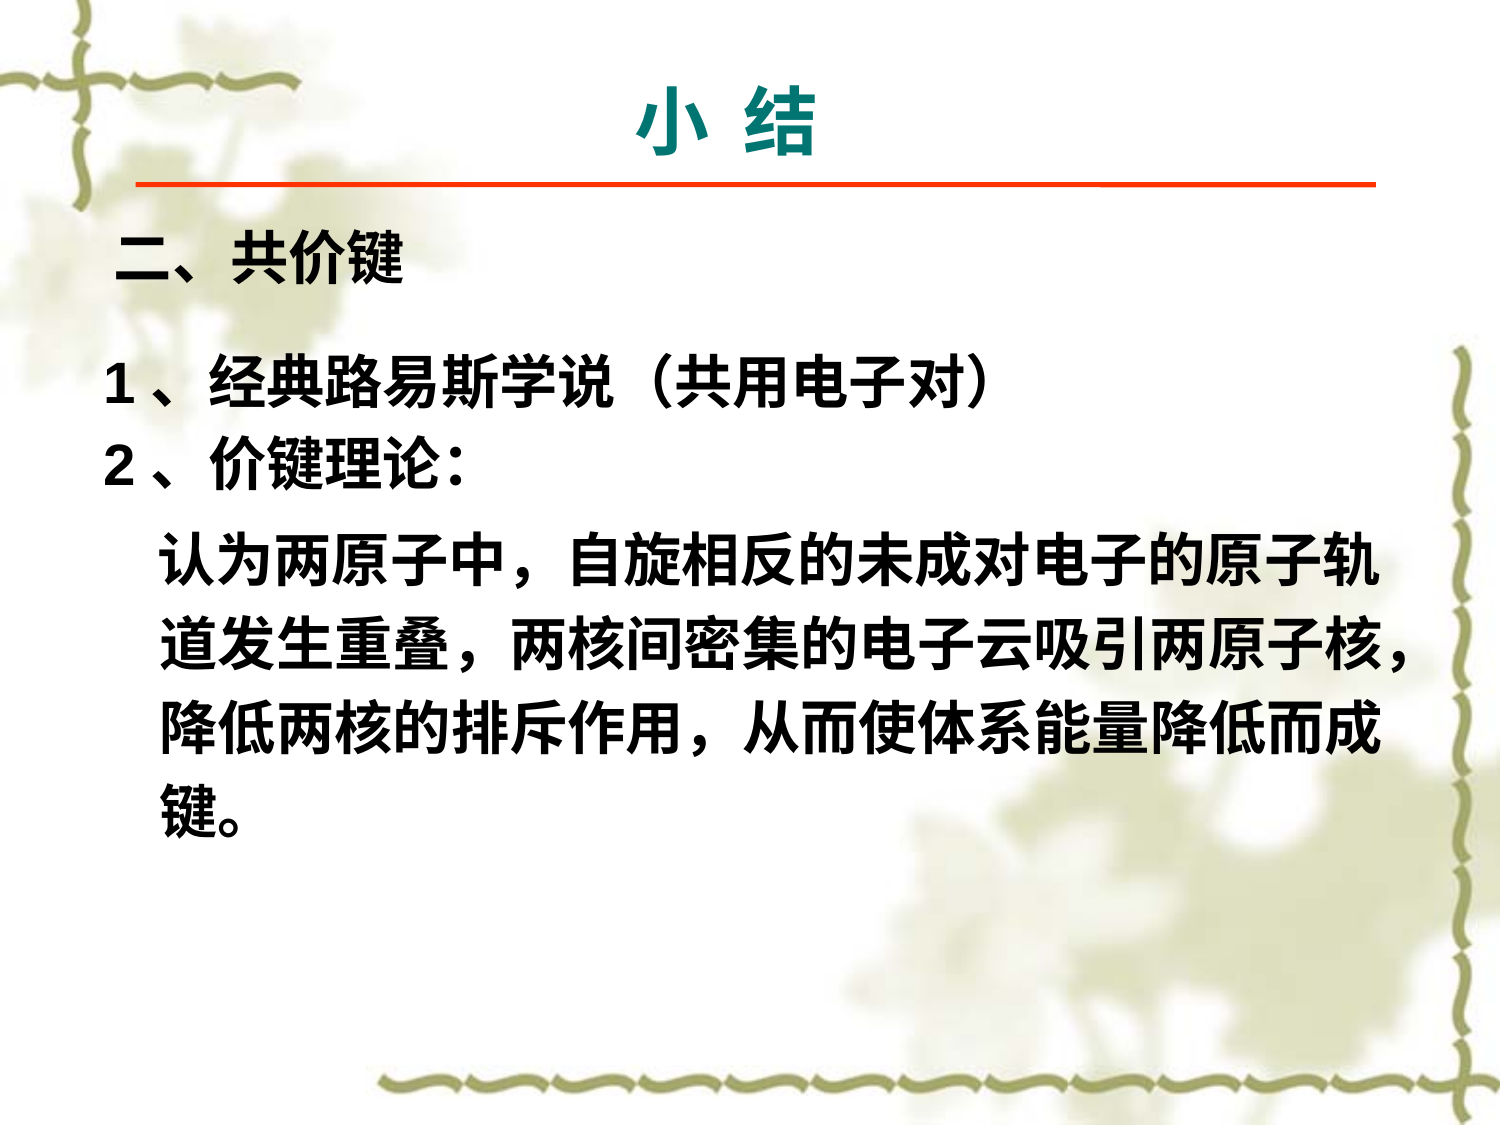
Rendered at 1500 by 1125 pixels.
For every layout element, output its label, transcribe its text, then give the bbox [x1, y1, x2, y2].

title 二、共价键 [98, 207, 1412, 304]
text_box 小 结 [490, 54, 963, 184]
list 1、经典路易斯学说（共用电子对） 2、价键理论： 认为两原子中，自旋相反的未成对电子的原子轨道发生重叠，两核间密集的电子云吸引两原子核，降低两核的排斥作用，从而使体系能量降低而成键。 [88, 337, 1436, 976]
picture [0, 0, 1500, 1125]
